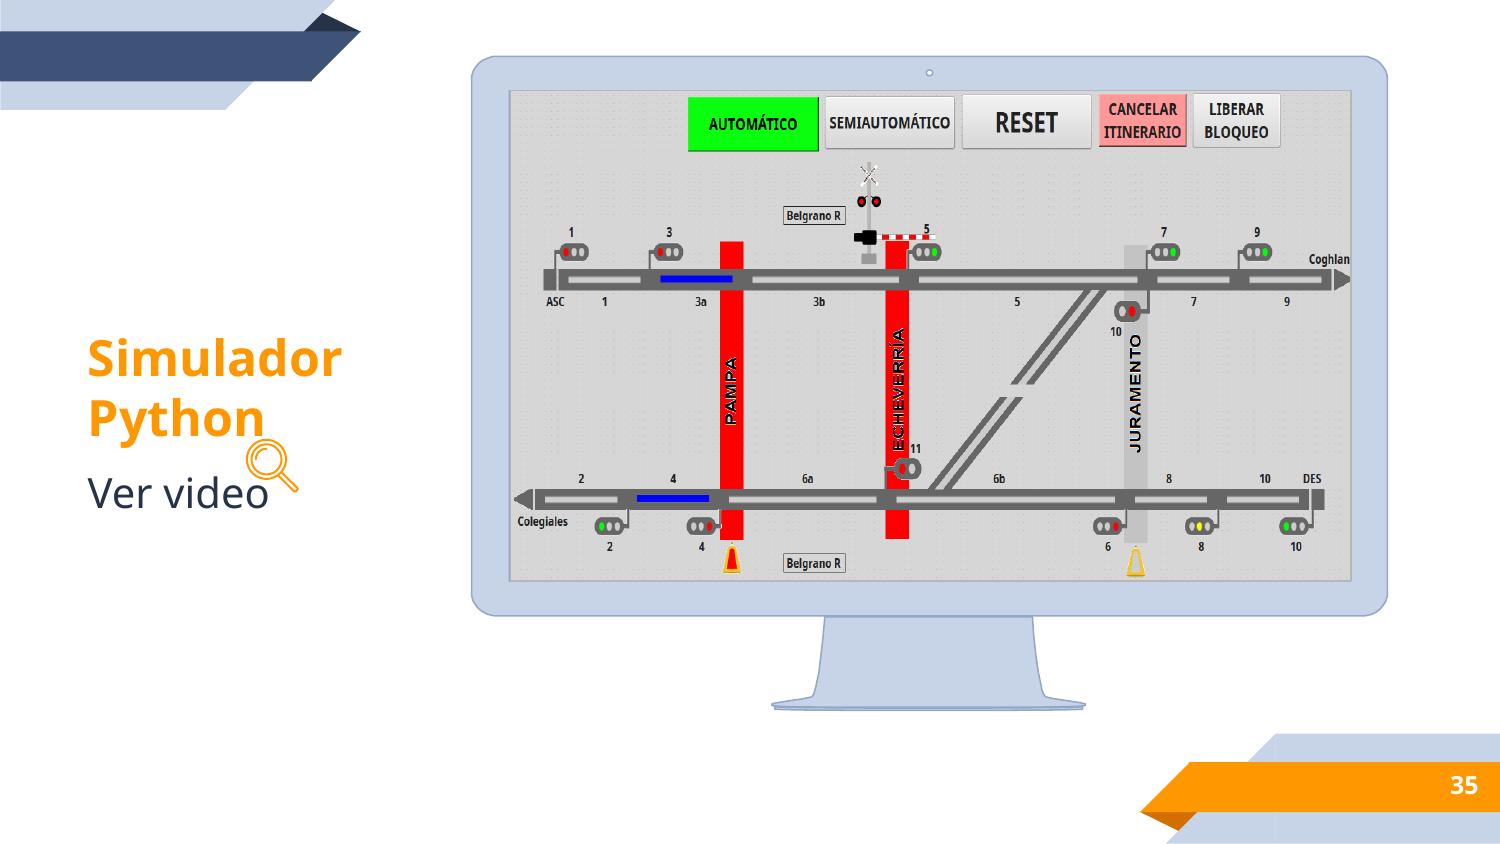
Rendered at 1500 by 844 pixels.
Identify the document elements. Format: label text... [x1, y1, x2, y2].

slide_number ‹#› [1249, 760, 1494, 813]
picture [510, 90, 1351, 581]
text_box [471, 56, 1388, 711]
list Simulador Python Ver video [72, 200, 534, 644]
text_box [246, 439, 298, 492]
